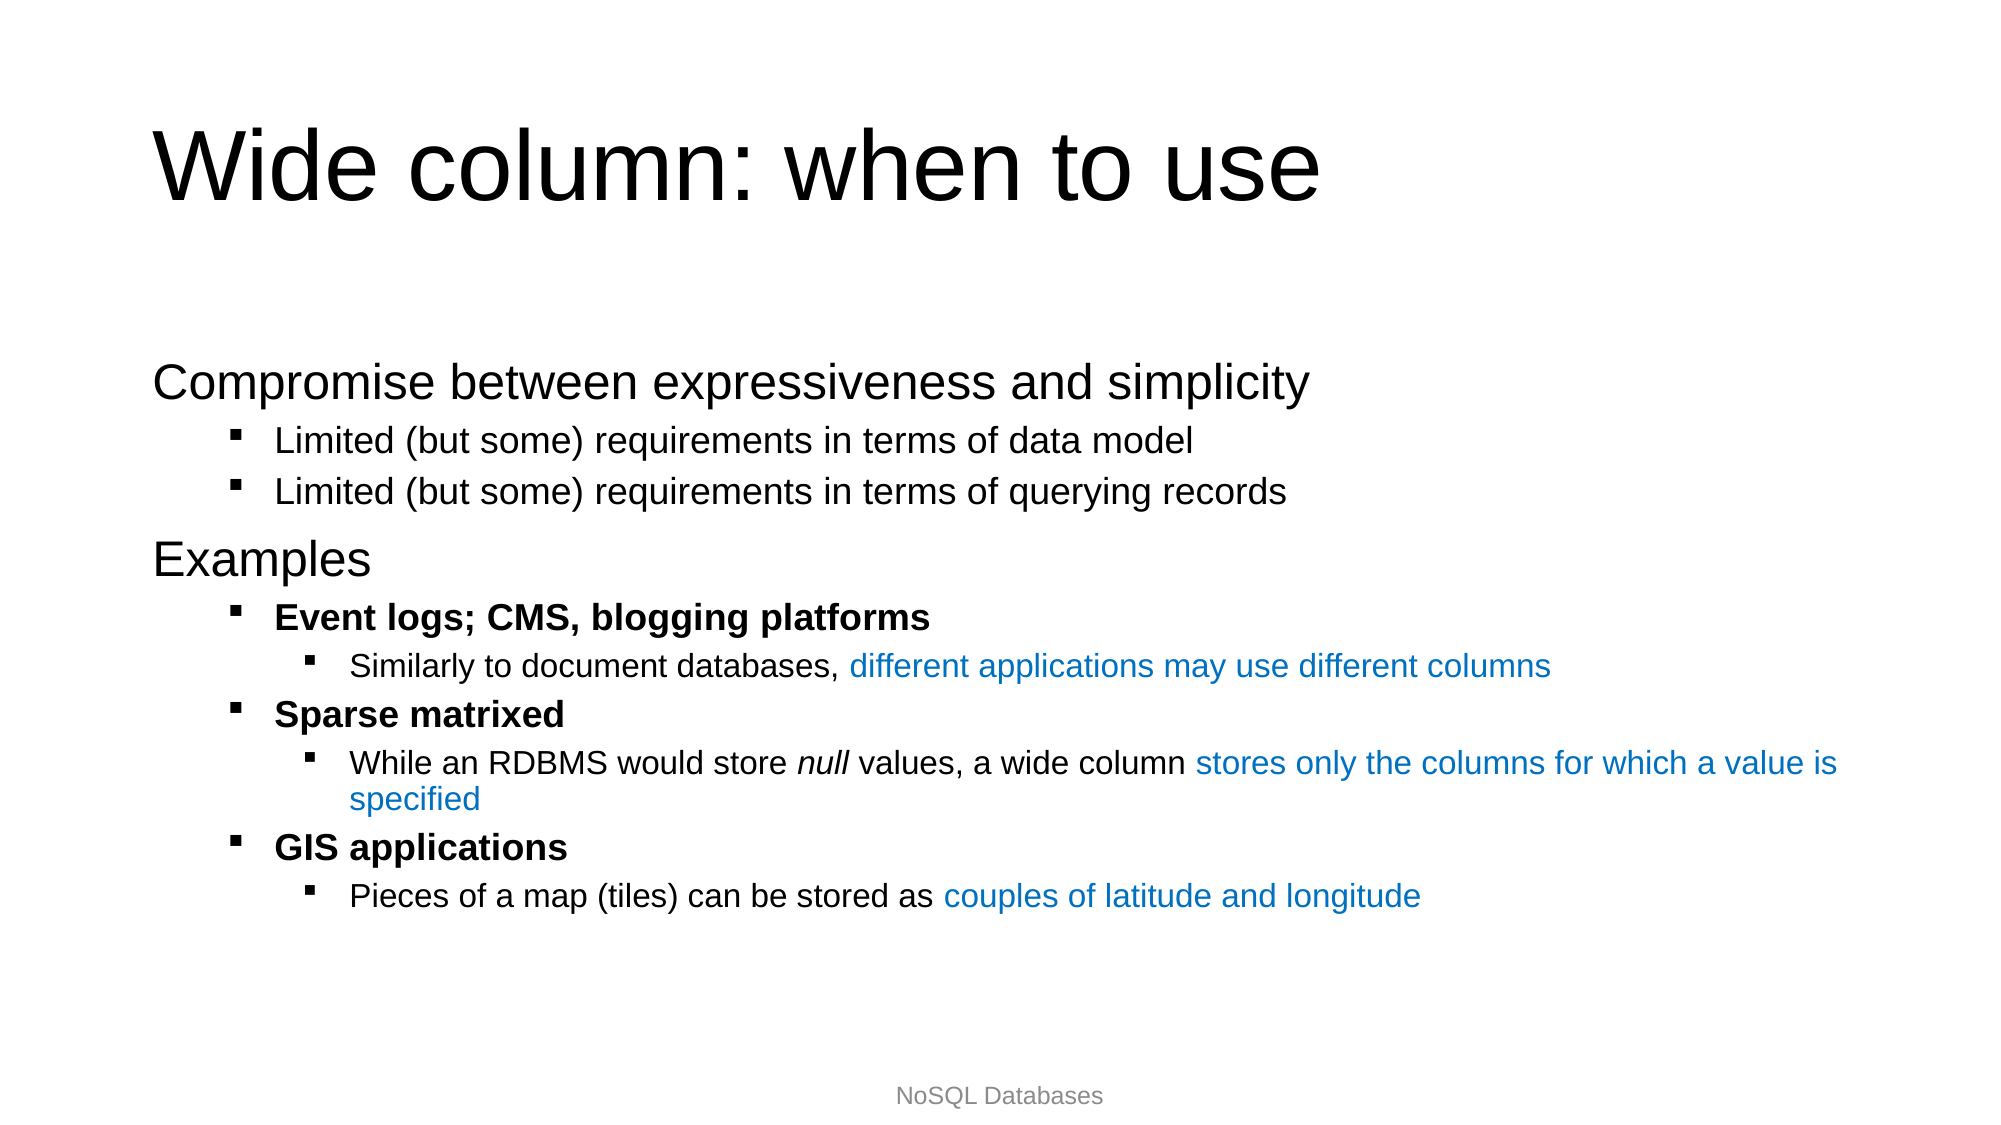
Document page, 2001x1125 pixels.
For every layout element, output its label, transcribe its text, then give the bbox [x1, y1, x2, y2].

title Wide column: when to use [137, 59, 1863, 278]
list Compromise between expressiveness and simplicity Limited (but some) requirements in terms of data model Limited (but some) requirements in terms of querying records Examples Event logs; CMS, blogging platforms Similarly to document databases, different applications may use different columns Sparse matrixed While an RDBMS would store null values, a wide column stores only the columns for which a value is specified GIS applications Pieces of a map (tiles) can be stored as couples of latitude and longitude [137, 278, 1863, 993]
